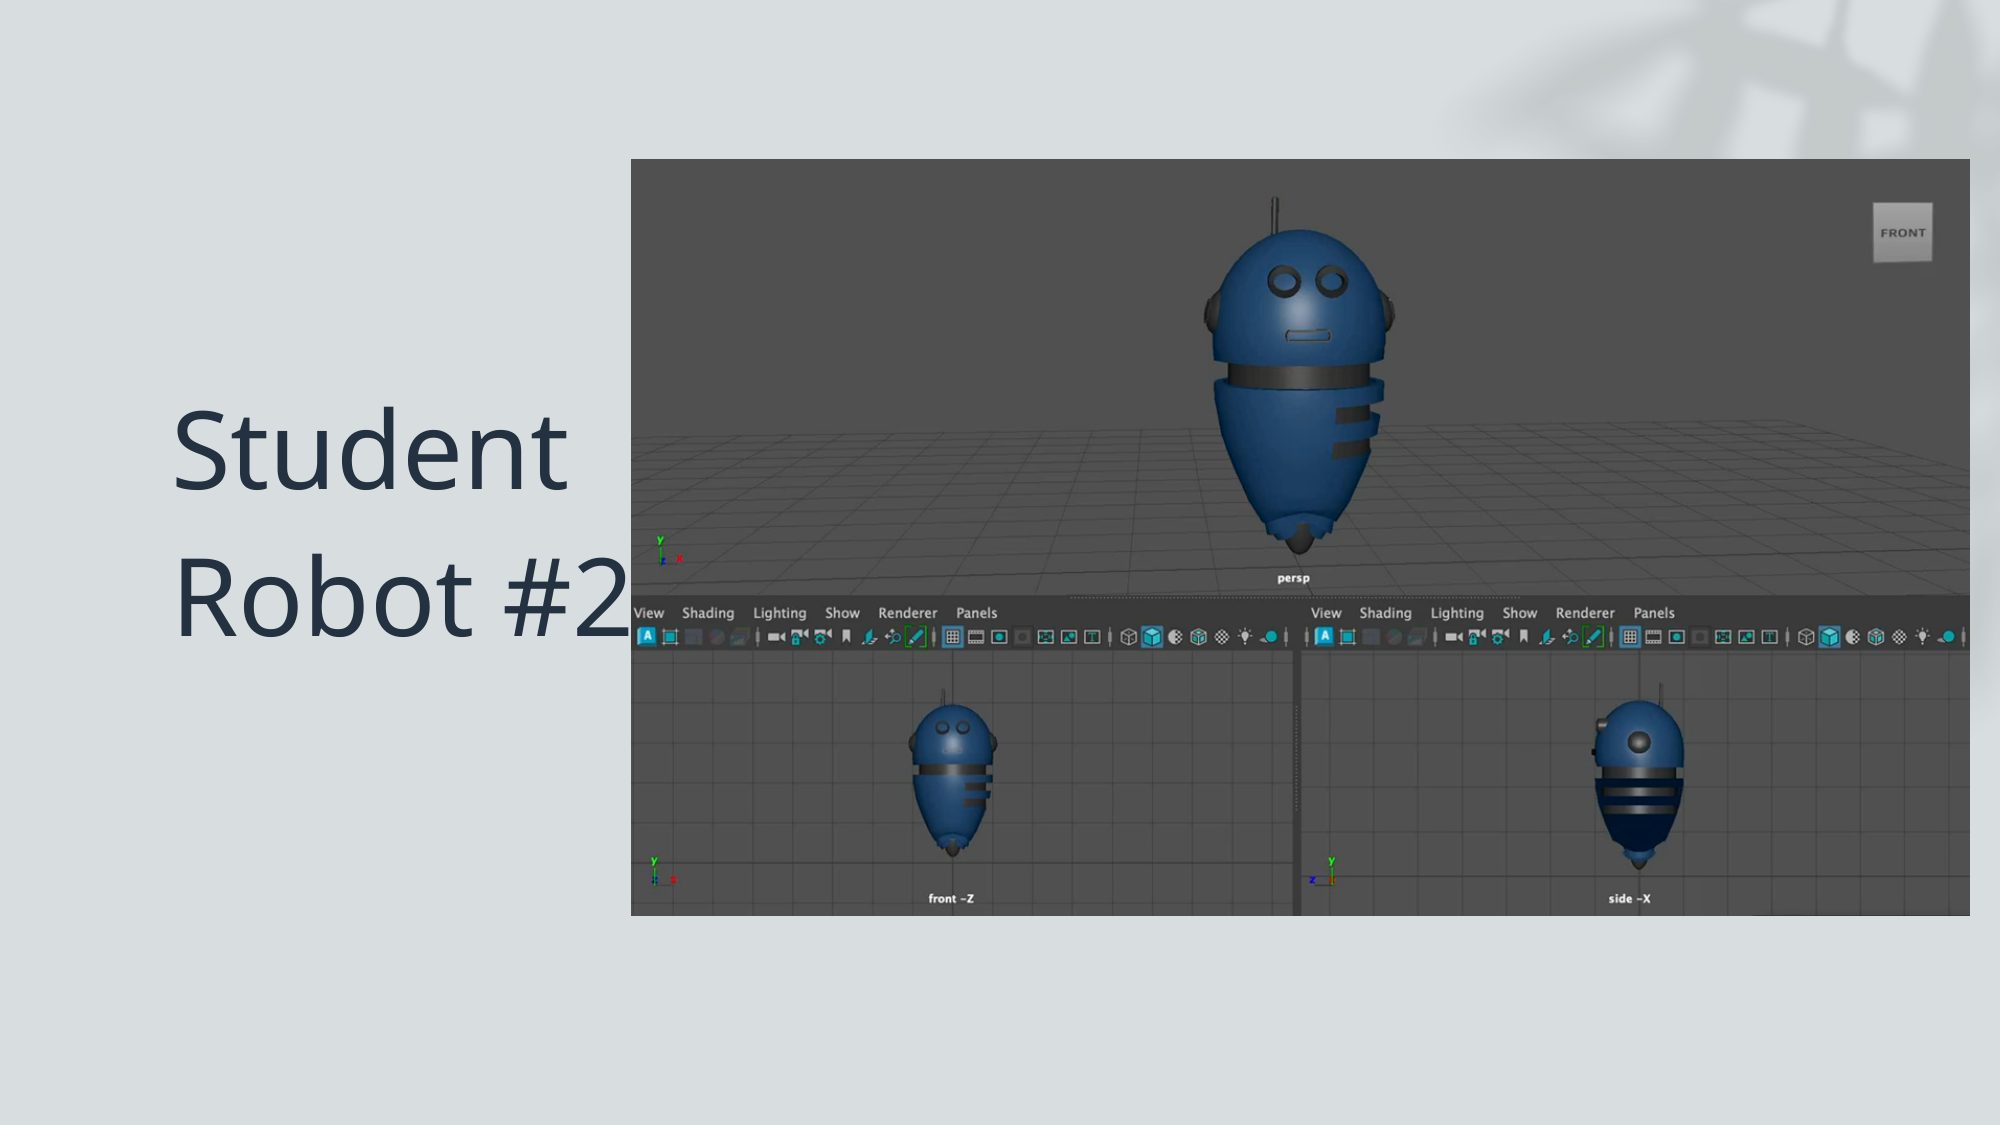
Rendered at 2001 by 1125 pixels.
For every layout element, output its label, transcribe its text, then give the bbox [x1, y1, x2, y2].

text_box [630, 158, 1971, 917]
text_box Student Robot #2 [156, 158, 630, 676]
